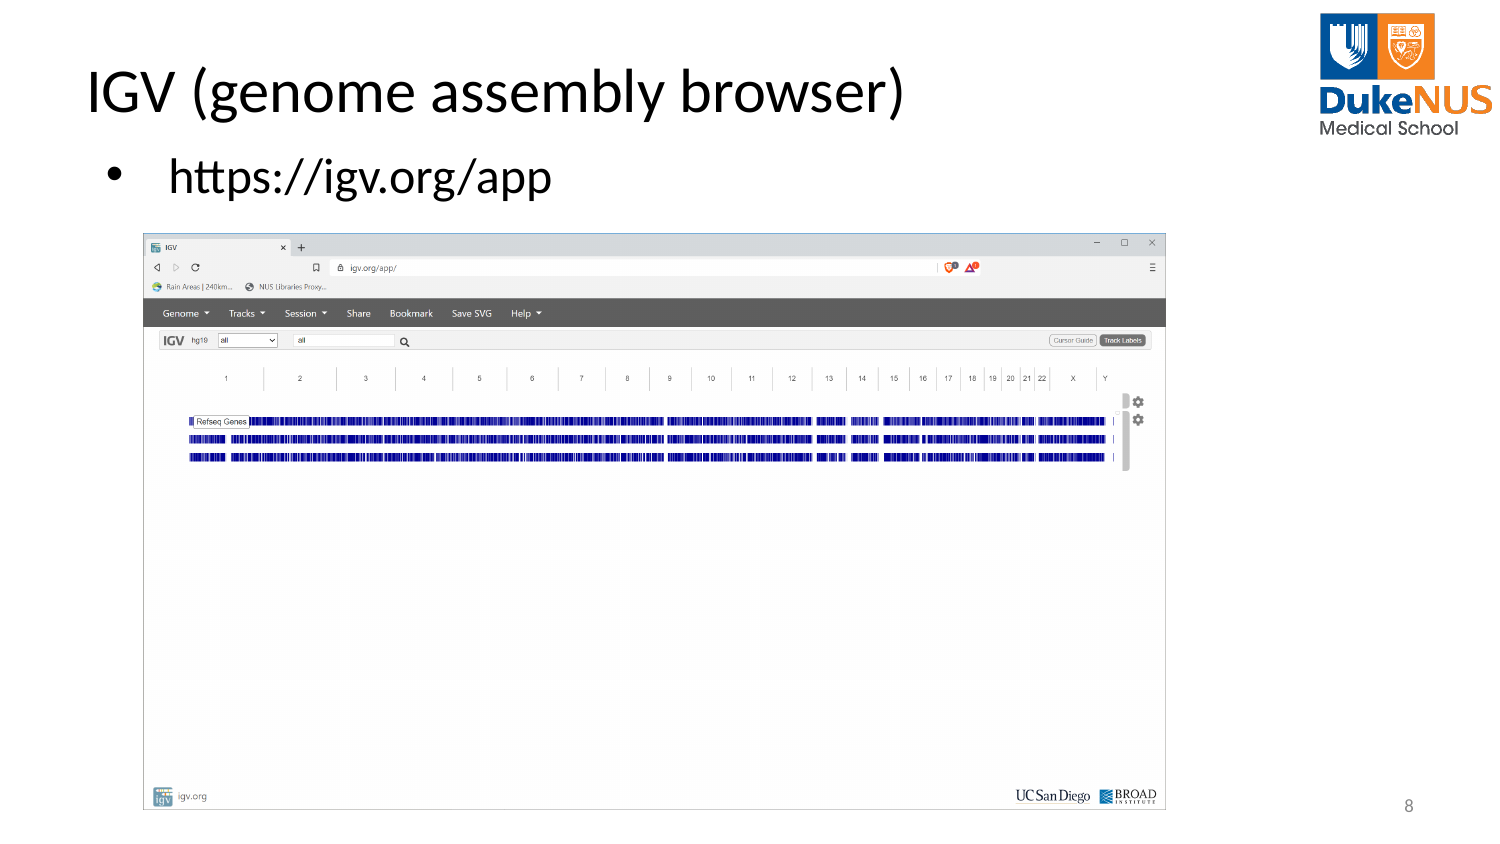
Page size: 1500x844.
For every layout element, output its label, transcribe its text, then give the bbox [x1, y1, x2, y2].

list https://igv.org/app [82, 131, 1433, 221]
picture [1312, 4, 1493, 137]
picture [143, 233, 1166, 811]
title IGV (genome assembly browser) [75, 33, 1425, 142]
slide_number 8 [1074, 782, 1425, 827]
